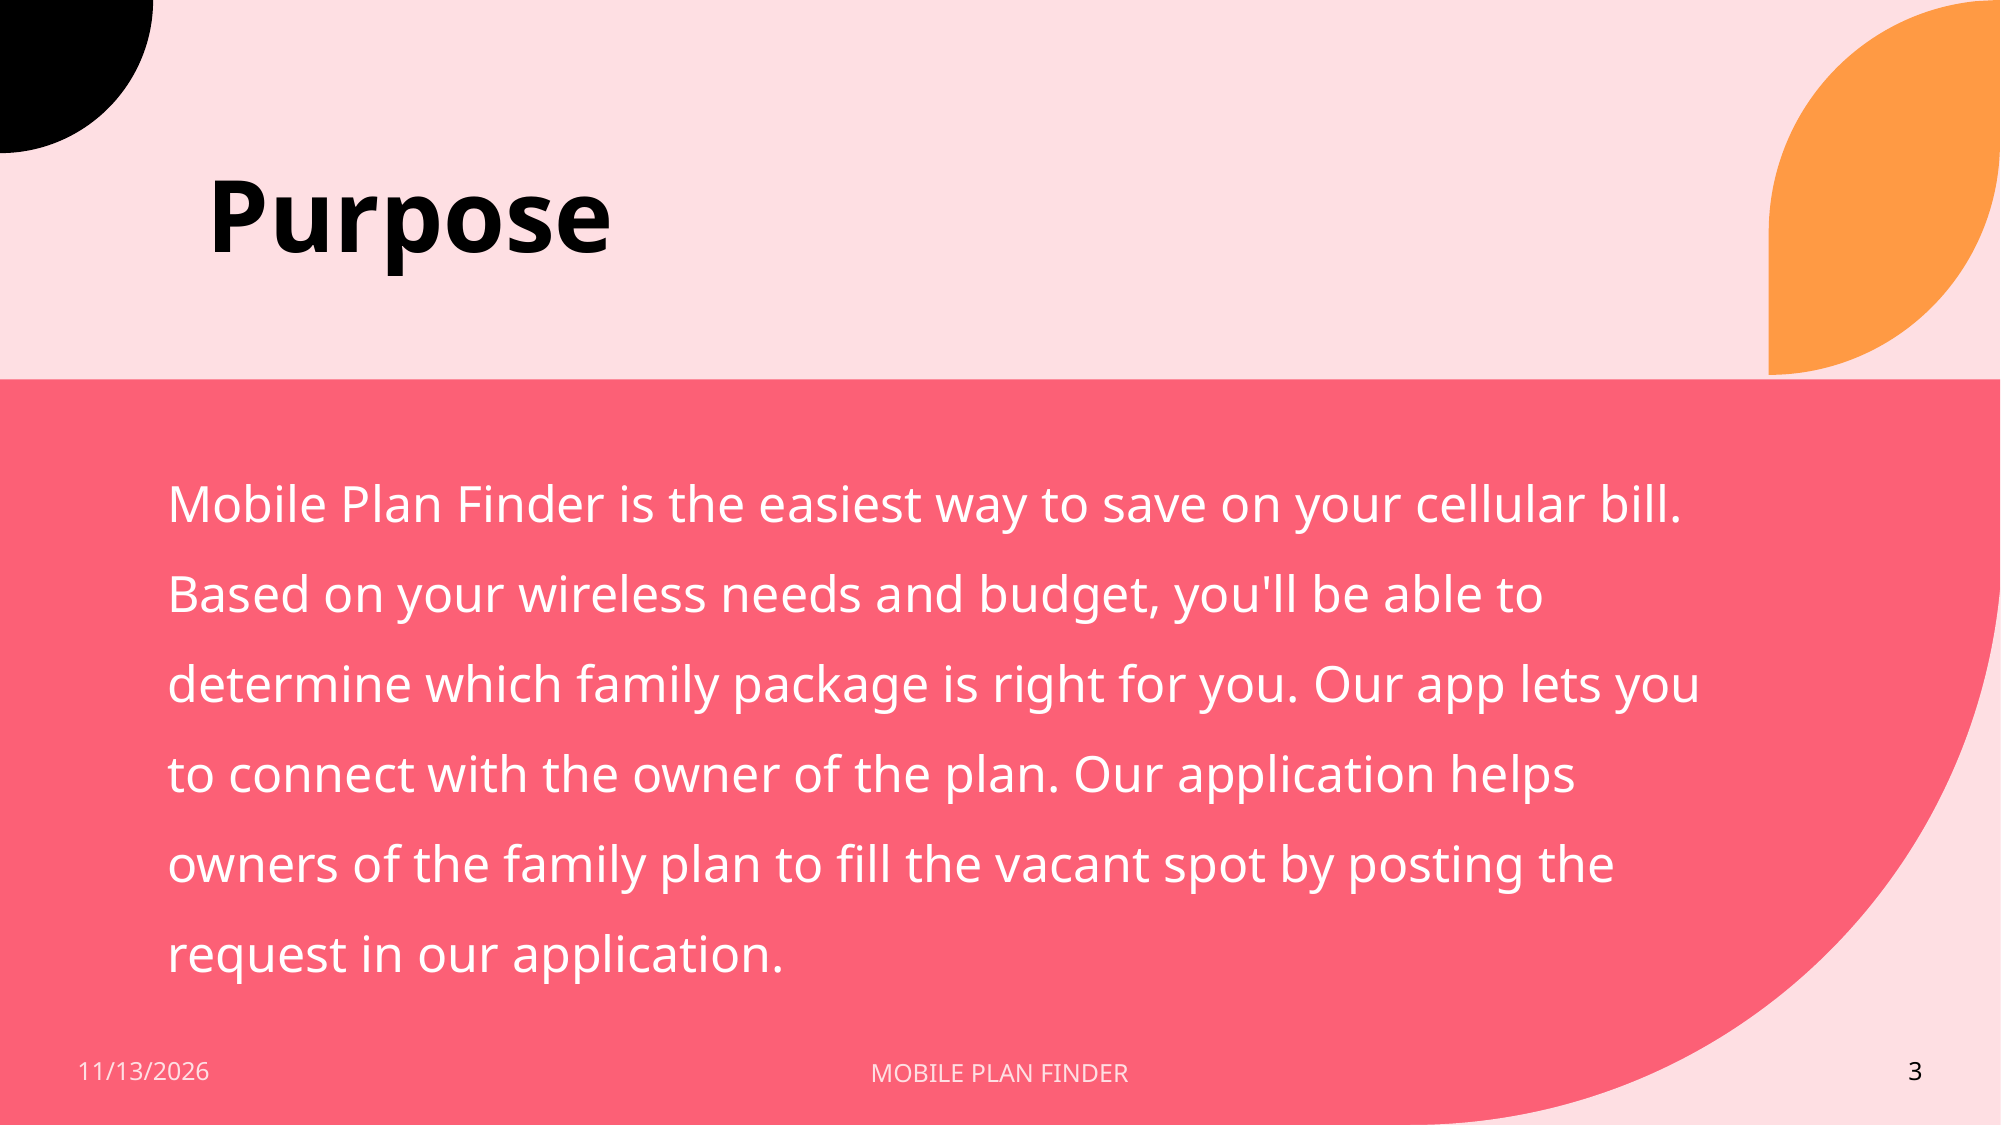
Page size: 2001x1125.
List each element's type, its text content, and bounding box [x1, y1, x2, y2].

list Mobile Plan Finder is the easiest way to save on your cellular bill. Based on your wireless needs and budget, you'll be able to determine which family package is right for you. Our app lets you to connect with the owner of the plan. Our application helps owners of the family plan to fill the vacant spot by posting the request in our application. [152, 435, 1774, 999]
title Purpose [191, 64, 1796, 282]
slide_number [62, 1042, 513, 1103]
footer MOBILE PLAN FINDER [662, 1042, 1338, 1103]
slide_number 3 [1674, 1042, 1938, 1103]
